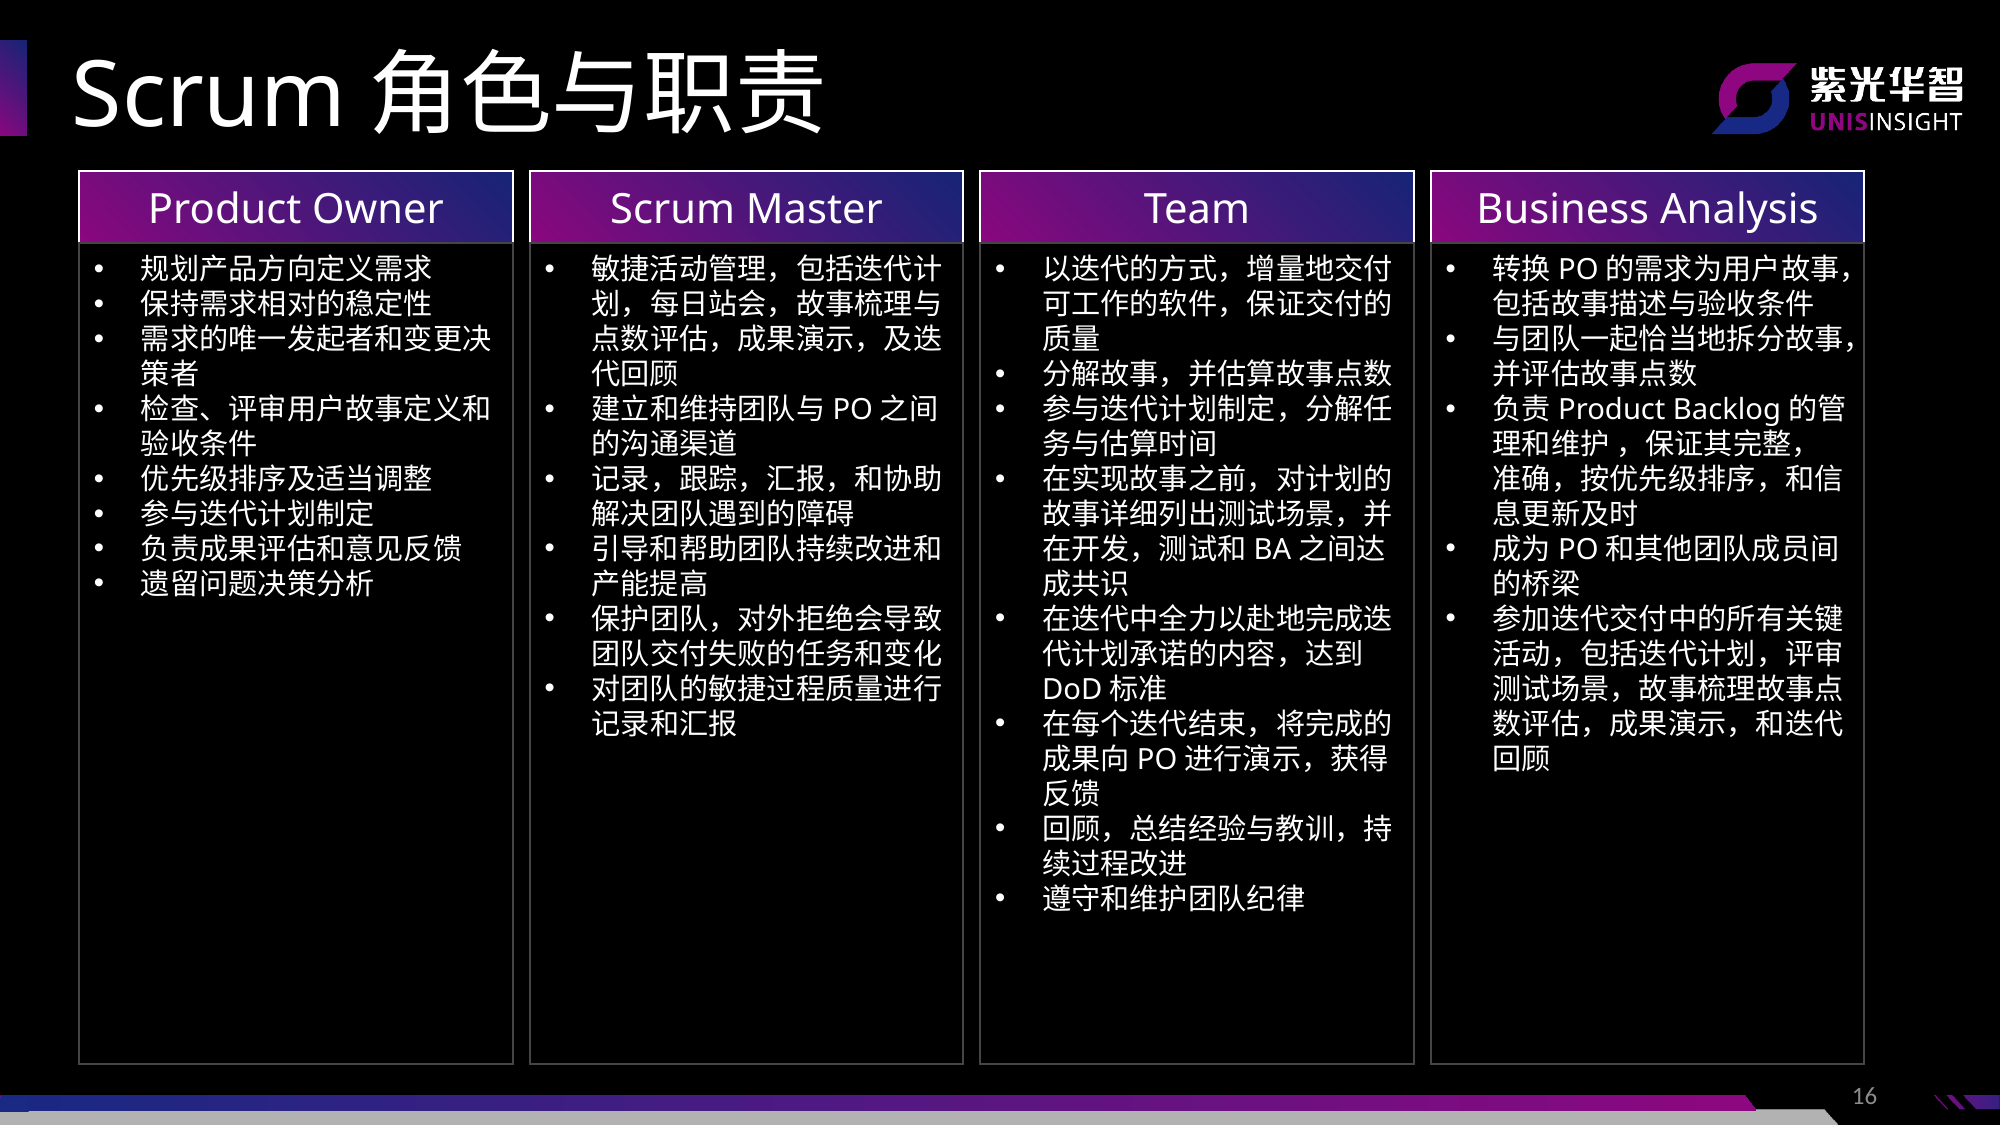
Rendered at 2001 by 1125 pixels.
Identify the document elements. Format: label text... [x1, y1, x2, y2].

picture [0, 1095, 2000, 1125]
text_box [1430, 170, 1865, 1064]
picture [1722, 62, 1963, 135]
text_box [529, 170, 964, 1064]
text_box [79, 170, 513, 1064]
title Scrum角色与职责 [57, 40, 1722, 136]
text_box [980, 170, 1414, 1064]
